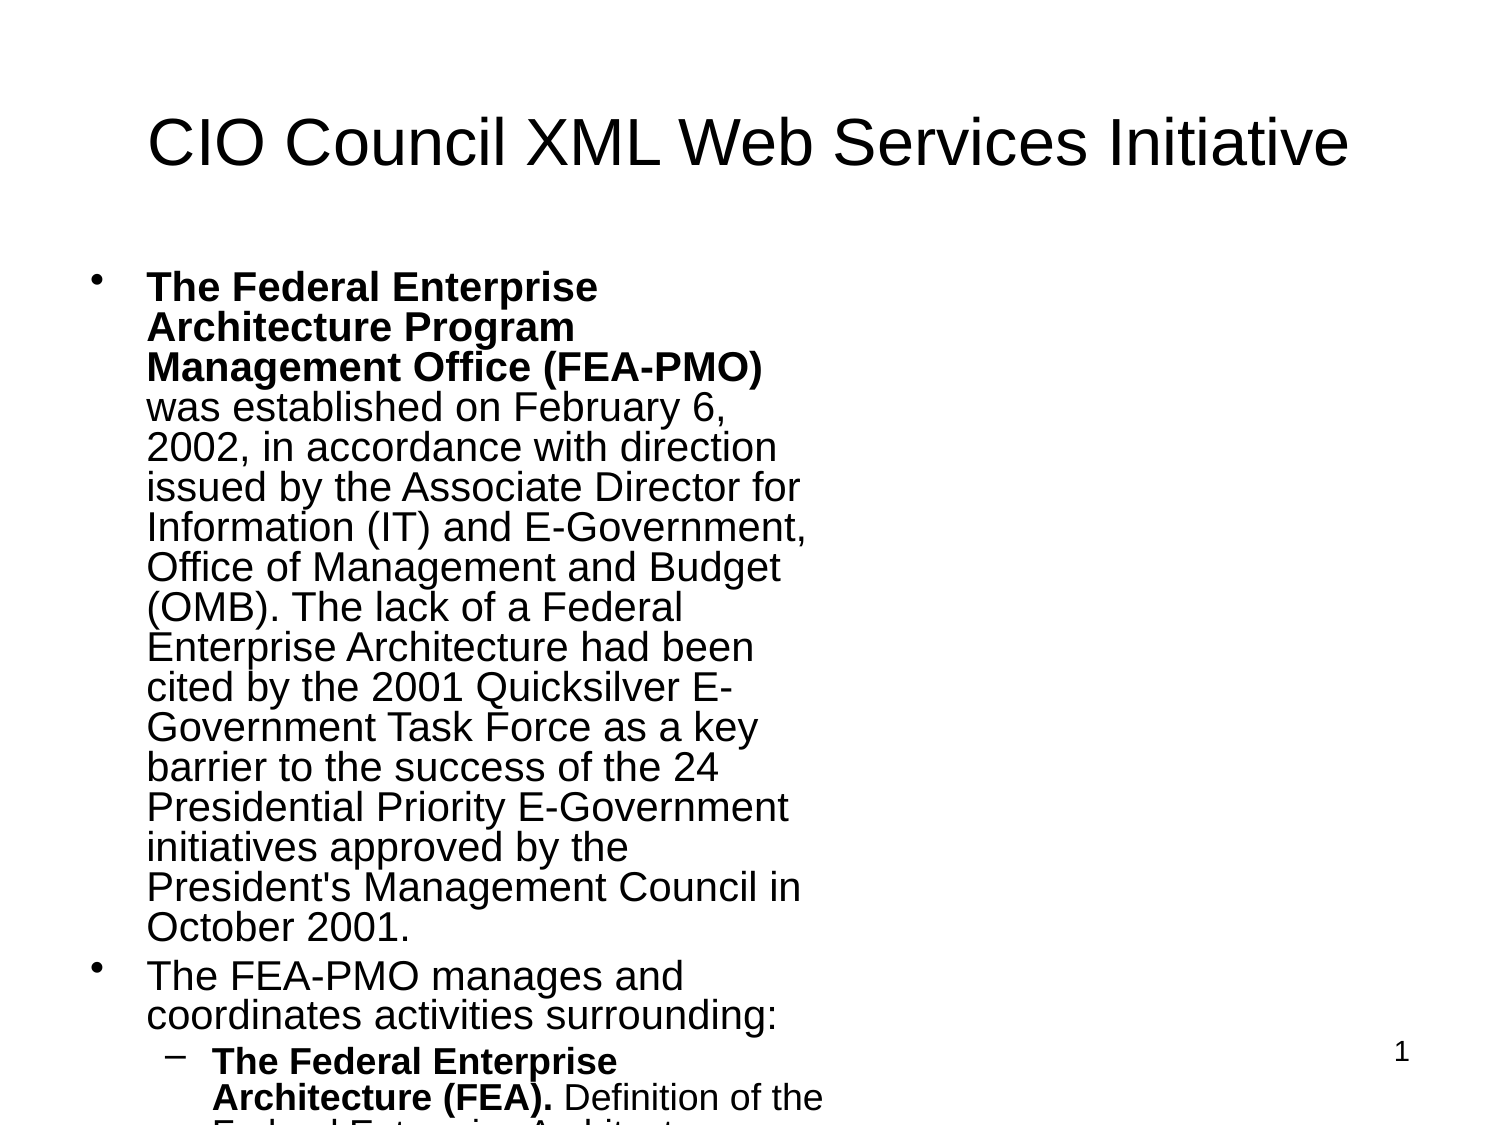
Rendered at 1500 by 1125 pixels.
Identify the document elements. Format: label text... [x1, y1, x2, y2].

list The Federal Enterprise Architecture Program Management Office (FEA-PMO) was established on February 6, 2002, in accordance with direction issued by the Associate Director for Information (IT) and E-Government, Office of Management and Budget (OMB). The lack of a Federal Enterprise Architecture had been cited by the 2001 Quicksilver E-Government Task Force as a key barrier to the success of the 24 Presidential Priority E-Government initiatives approved by the President's Management Council in October 2001. The FEA-PMO manages and coordinates activities surrounding: The Federal Enterprise Architecture (FEA). Definition of the Federal Enterprise Architecture through a set of Government-wide reference models focusing on business, performance, services and components, technologies and standards, and data and information. Solution Architects Working Group (SAWG). Assist Federal Agencies with activities surrounding the technical design and implementation of their initiatives and to promote and communicate the principles of Component-Based Architecture and reuse. [75, 262, 855, 692]
slide_number 173 [1074, 1024, 1425, 1103]
title CIO Council XML Web Services Initiative [75, 45, 1425, 233]
